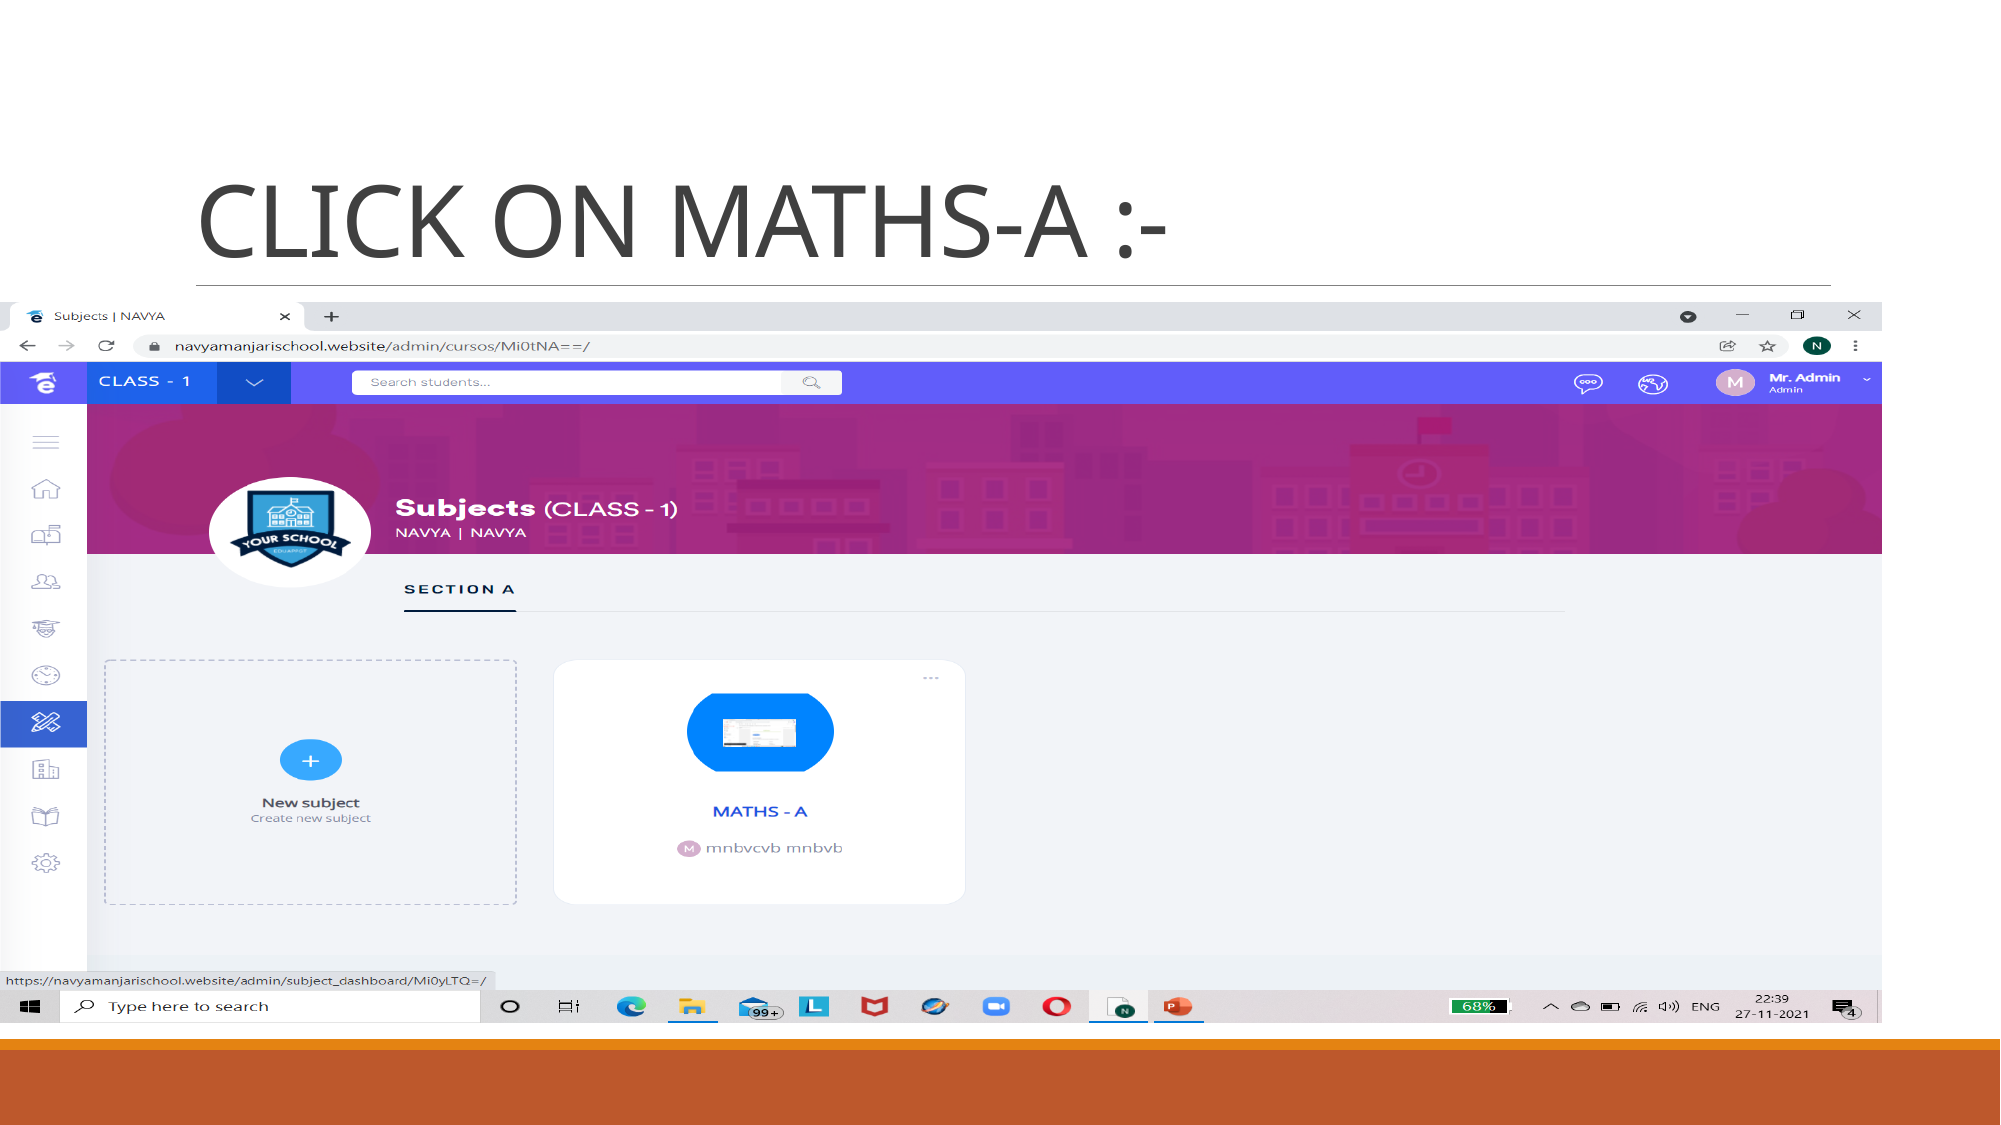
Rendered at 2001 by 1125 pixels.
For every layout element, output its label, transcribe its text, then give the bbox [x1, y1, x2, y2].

title CLICK ON MATHS-A :- [180, 47, 1830, 285]
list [0, 302, 1883, 1024]
